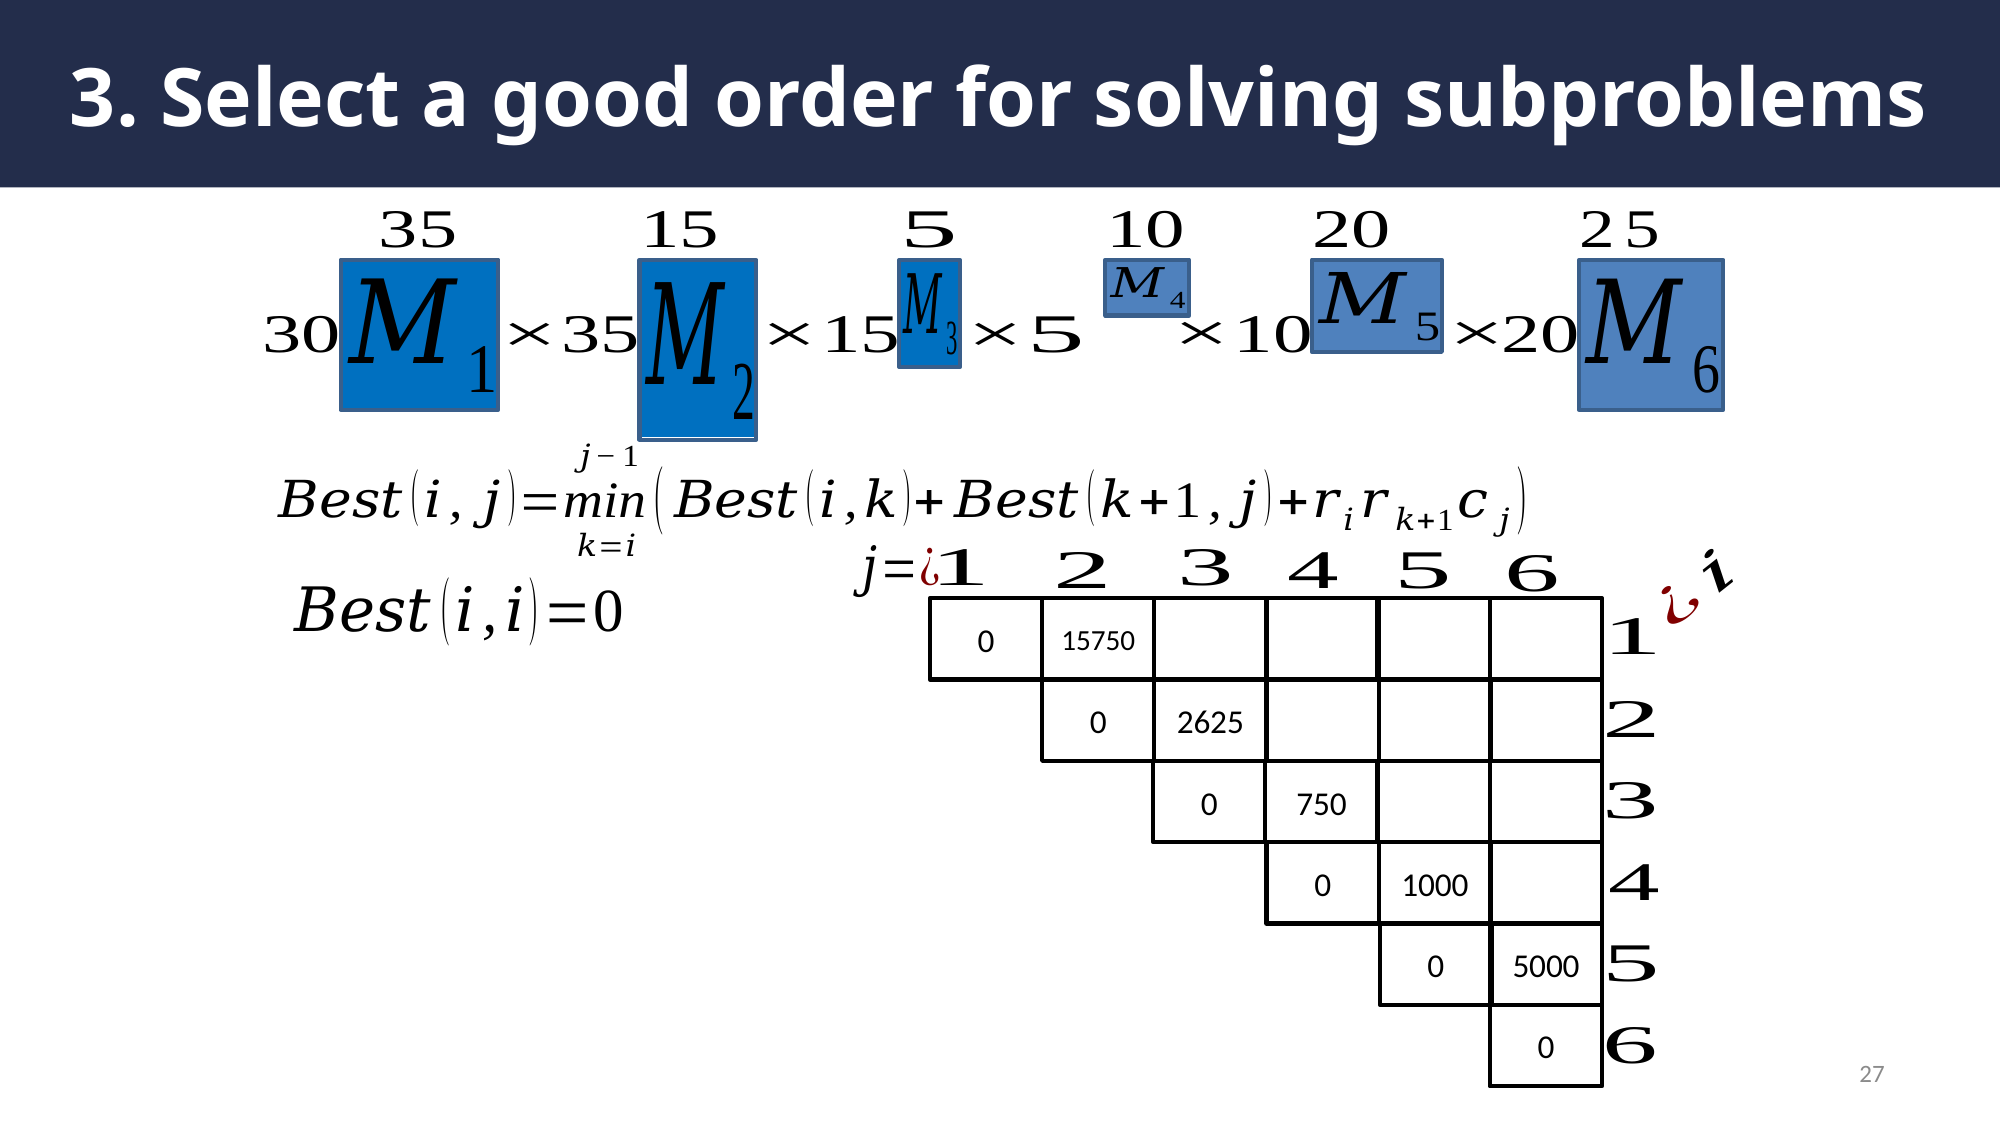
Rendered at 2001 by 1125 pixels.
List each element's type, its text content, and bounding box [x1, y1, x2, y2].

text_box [929, 537, 1663, 1087]
title 3. Select a good order for solving subproblems [12, 0, 1988, 188]
slide_number 27 [1433, 1042, 1900, 1103]
